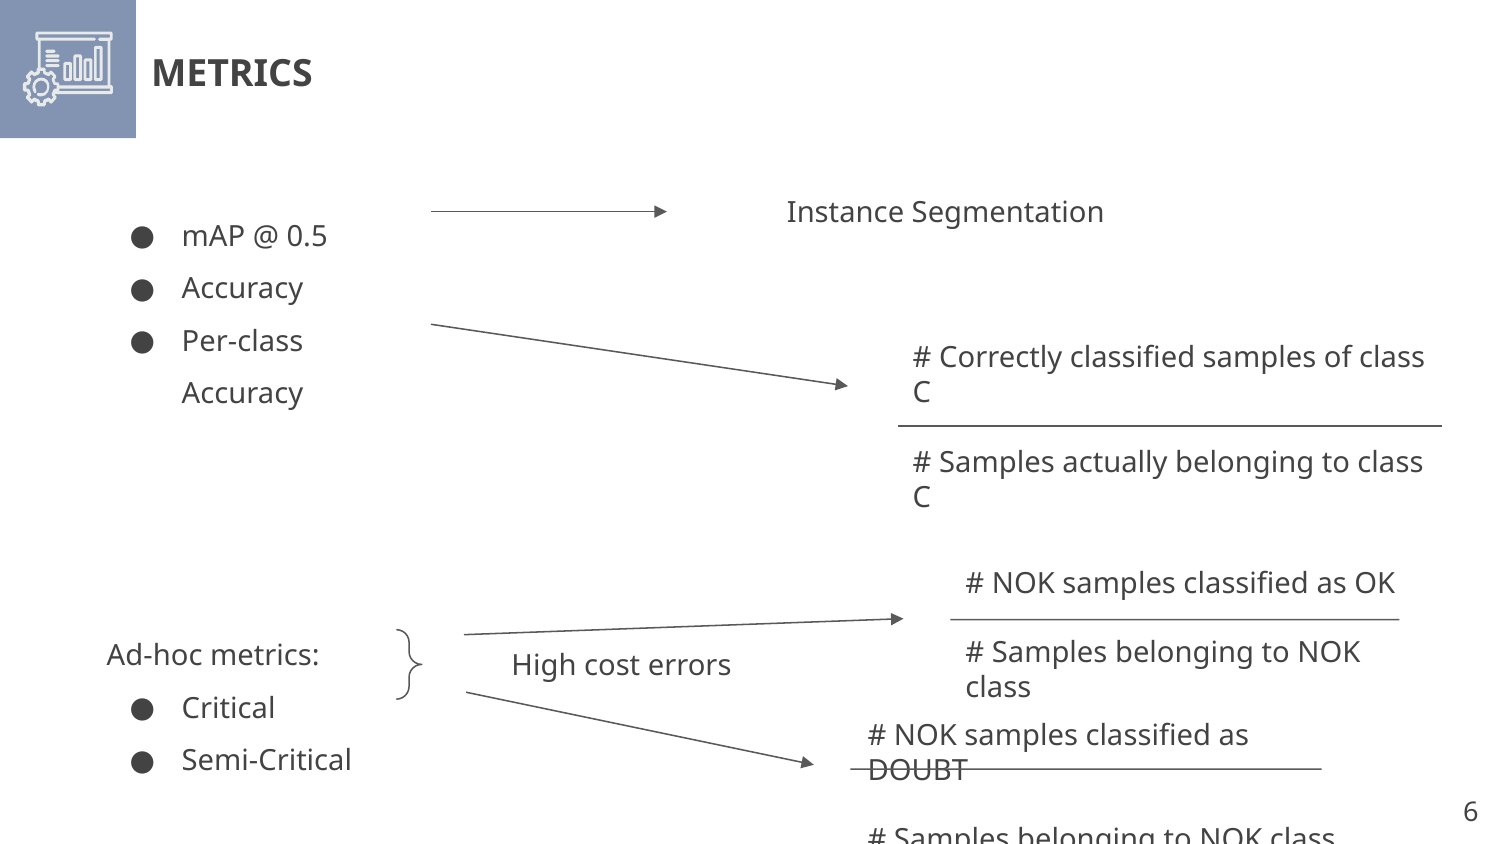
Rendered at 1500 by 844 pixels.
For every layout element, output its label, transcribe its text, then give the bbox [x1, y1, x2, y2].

text_box High cost errors [496, 644, 810, 690]
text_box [430, 323, 849, 387]
text_box # NOK samples classified as DOUBT # Samples belonging to NOK class [852, 700, 1358, 844]
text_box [465, 691, 814, 765]
slide_number ‹#› [1403, 779, 1494, 844]
text_box Instance Segmentation [771, 178, 1159, 244]
text_box # NOK samples classified as OK # Samples belonging to NOK class [950, 548, 1424, 719]
text_box [396, 629, 422, 700]
text_box # Correctly classified samples of class C # Samples actually belonging to class C [897, 323, 1443, 391]
text_box # Correctly classified samples of class C # Samples actually belonging to class C [897, 397, 1443, 529]
title METRICS [136, 34, 818, 104]
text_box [463, 618, 904, 635]
text_box mAP @ 0.5 Accuracy Per-class Accuracy Ad-hoc metrics: Critical Semi-Critical [91, 184, 440, 792]
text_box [22, 31, 114, 107]
text_box [0, 0, 136, 139]
